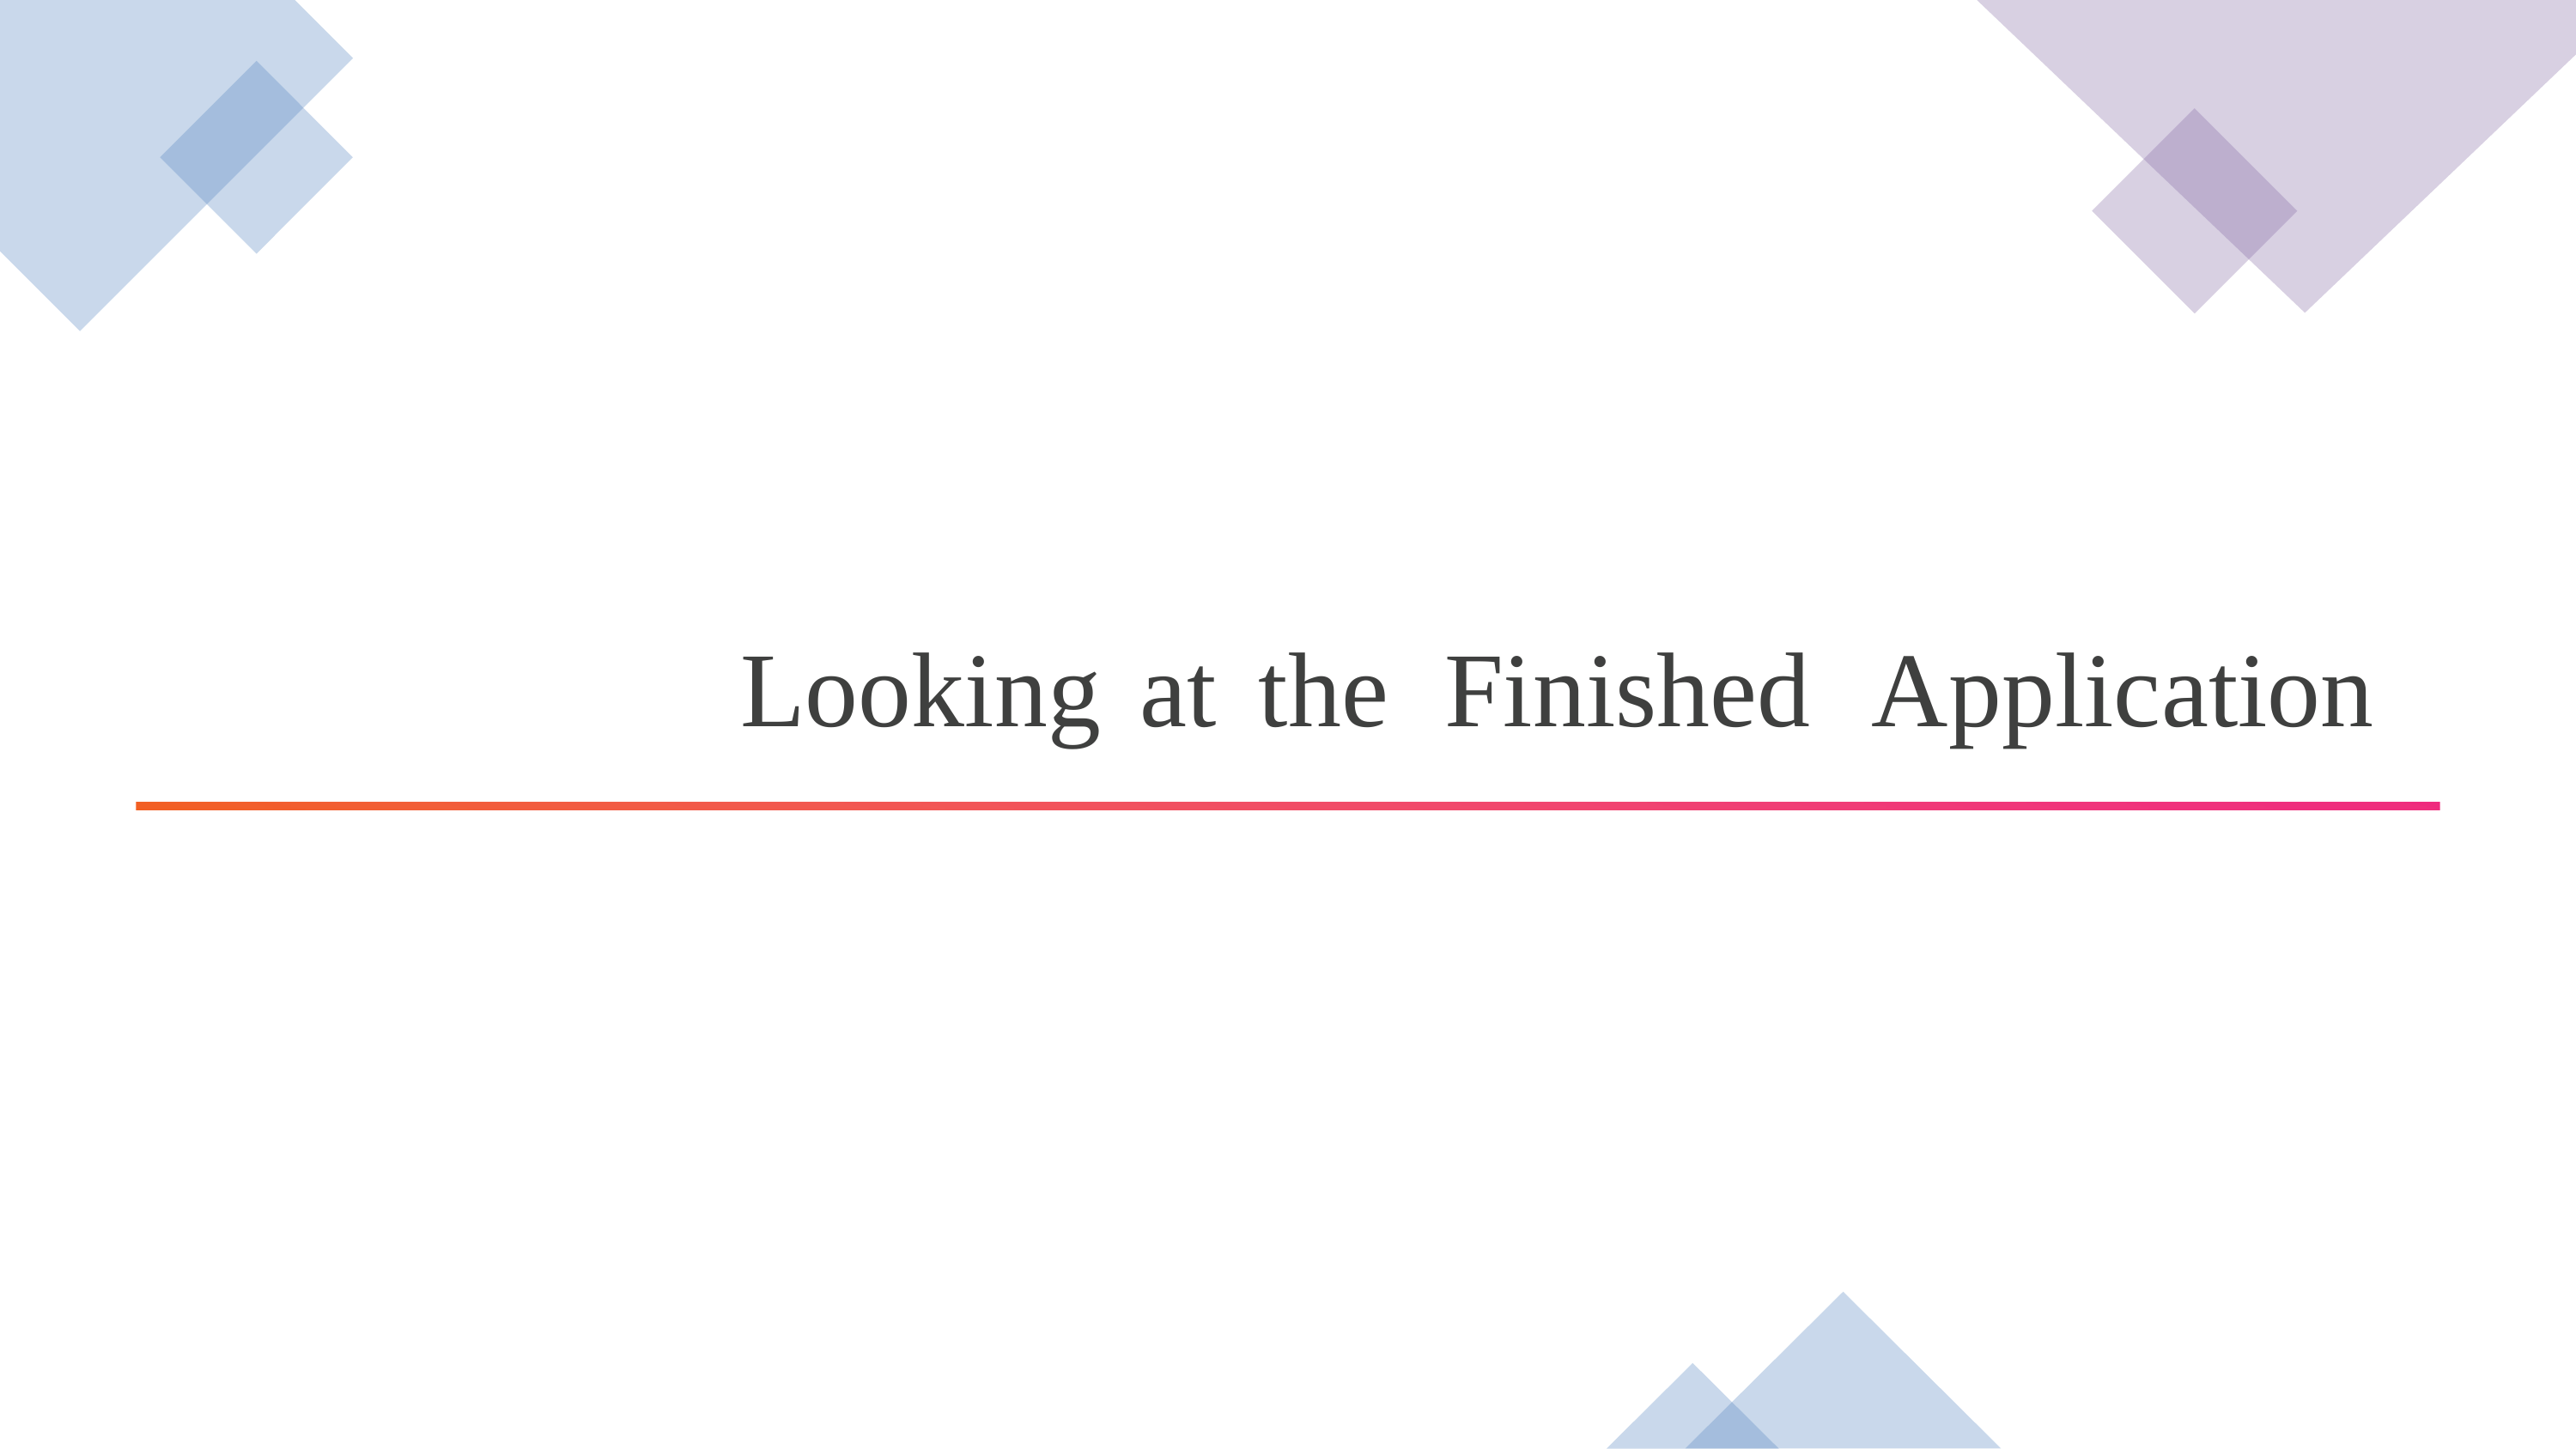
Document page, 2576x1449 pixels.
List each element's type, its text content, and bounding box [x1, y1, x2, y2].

text_box [0, 0, 355, 333]
text_box at [1138, 638, 1251, 749]
text_box [1605, 1361, 1781, 1449]
text_box [2090, 160, 2249, 316]
text_box the [1256, 638, 1437, 749]
text_box [0, 0, 2576, 1449]
text_box Looking [738, 638, 1132, 749]
text_box [1975, 0, 2576, 315]
text_box [136, 802, 2440, 810]
text_box [1732, 1289, 2003, 1449]
text_box Application [1869, 638, 2424, 749]
text_box Finished [1442, 638, 1864, 749]
text_box [158, 58, 355, 256]
